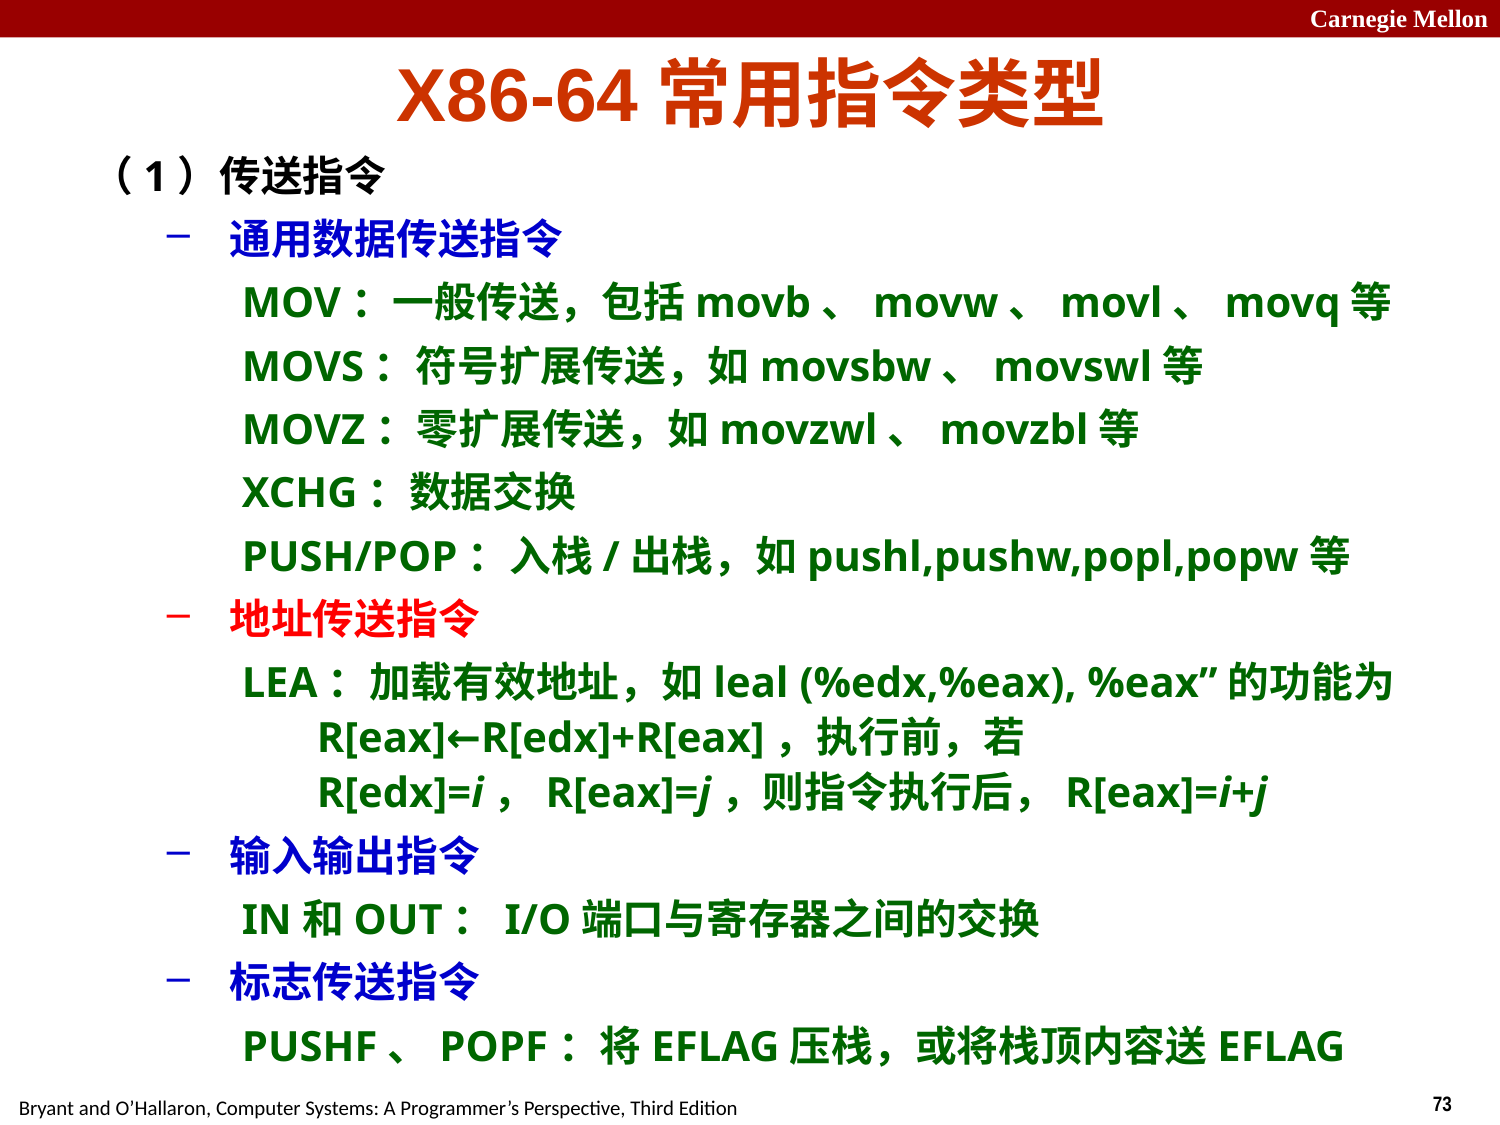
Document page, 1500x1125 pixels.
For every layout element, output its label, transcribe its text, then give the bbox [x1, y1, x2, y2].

text_box （1）传送指令 通用数据传送指令 MOV：一般传送，包括movb、movw、movl、movq等 MOVS：符号扩展传送，如movsbw、movswl等 MOVZ：零扩展传送，如movzwl、movzbl等 XCHG：数据交换 PUSH/POP：入栈/出栈，如pushl,pushw,popl,popw等 地址传送指令 LEA：加载有效地址，如leal (%edx,%eax), %eax”的功能为R[eax]←R[edx]+R[eax]，执行前，若R[edx]=i，R[eax]=j，则指令执行后，R[eax]=i+j 输入输出指令 IN和OUT：I/O端口与寄存器之间的交换 标志传送指令 PUSHF、POPF：将EFLAG压栈，或将栈顶内容送EFLAG [76, 137, 1444, 1125]
text_box X86-64常用指令类型 [76, 45, 1427, 137]
